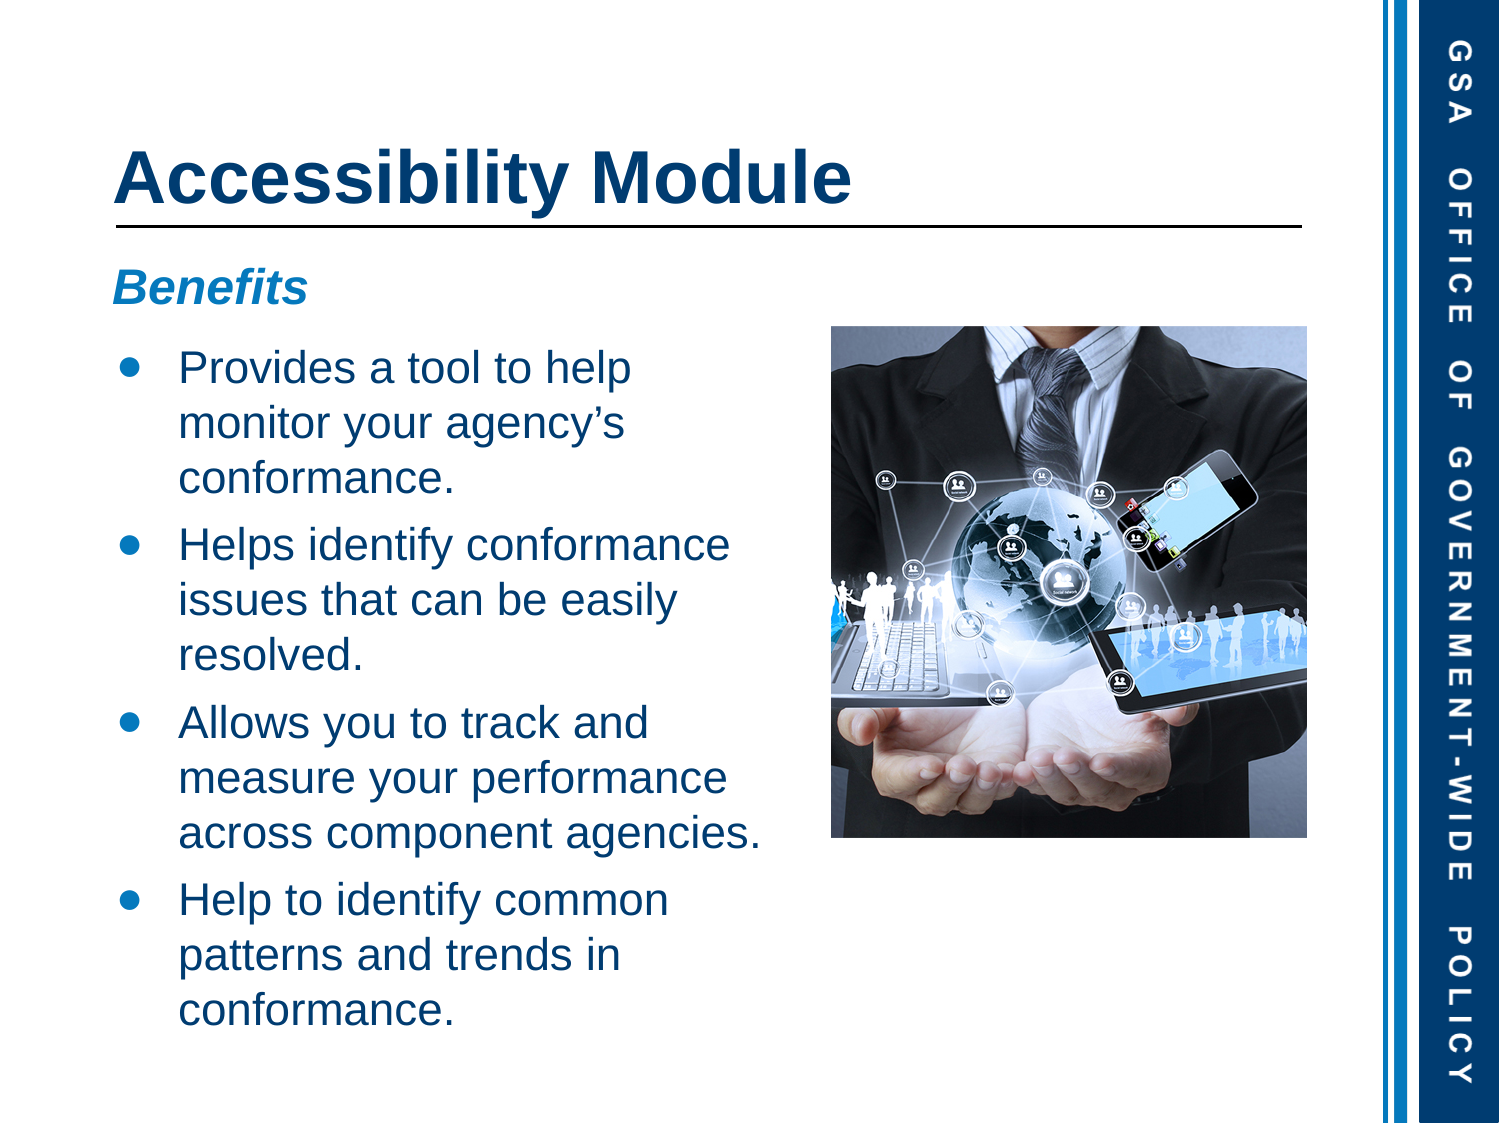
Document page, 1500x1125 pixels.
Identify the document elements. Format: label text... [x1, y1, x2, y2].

title Accessibility Module [97, 40, 1302, 230]
picture [1383, 0, 1500, 1124]
subtitle Benefits [97, 230, 1302, 317]
picture [830, 326, 1308, 838]
list Provides a tool to help monitor your agency’s conformance. Helps identify conformance issues that can be easily resolved. Allows you to track and measure your performance across component agencies. Help to identify common patterns and trends in conformance. [88, 322, 813, 696]
